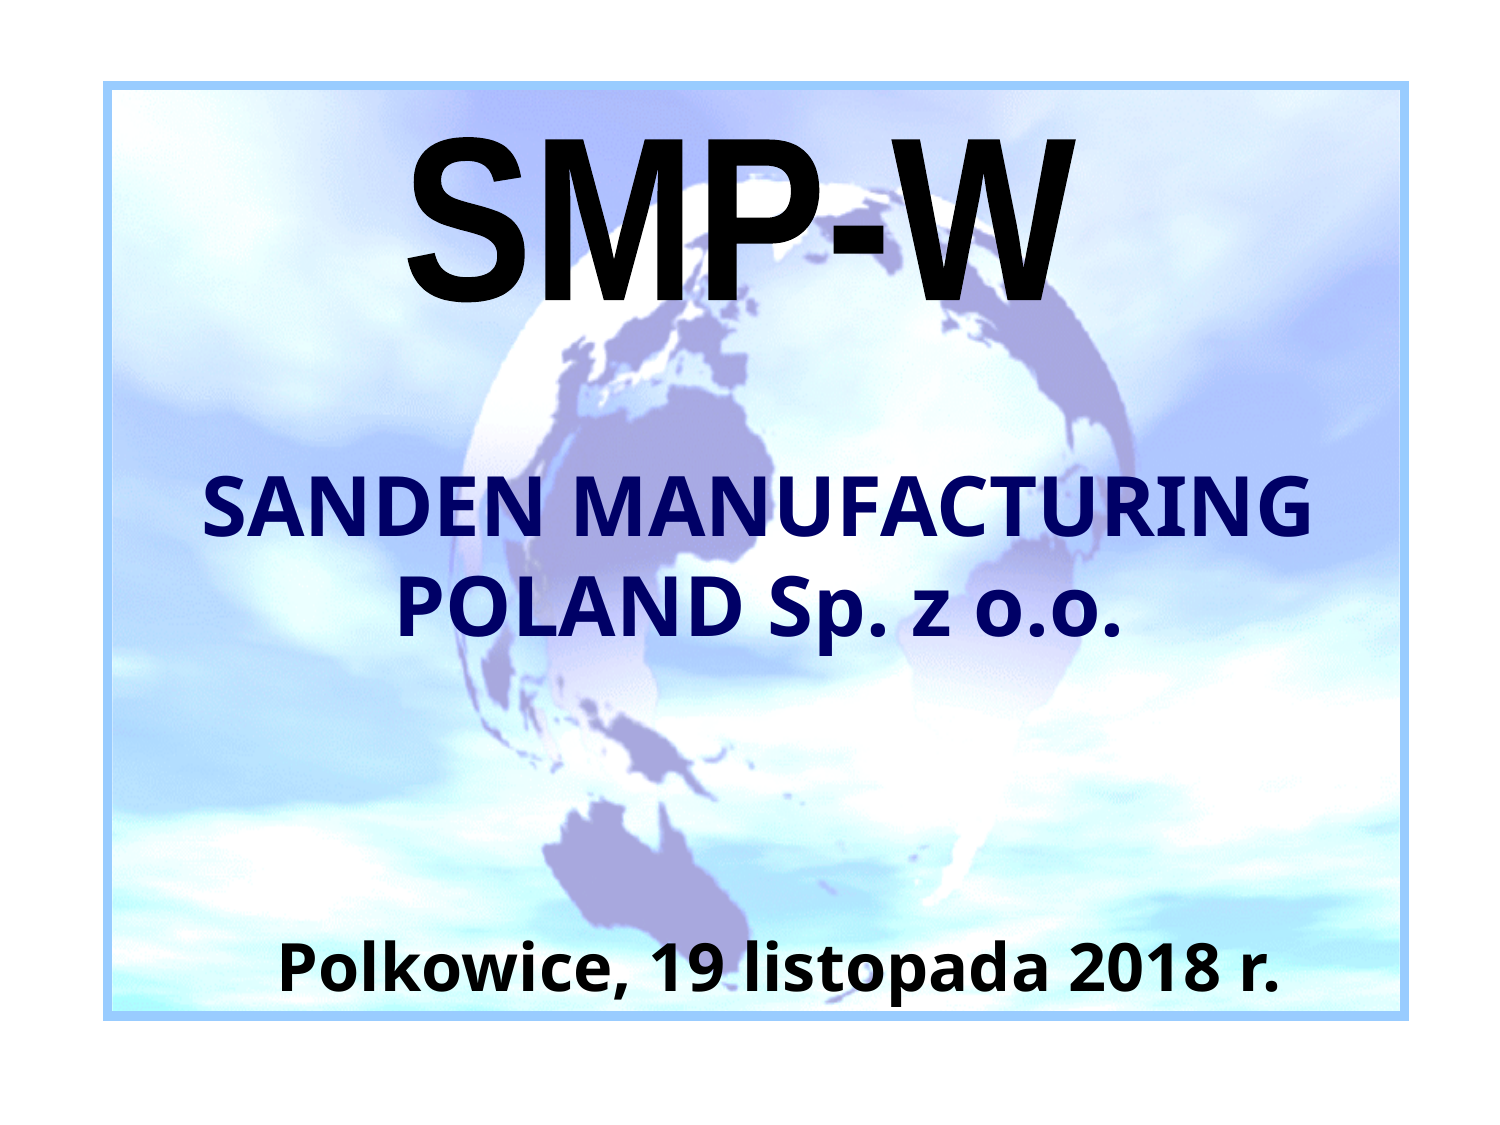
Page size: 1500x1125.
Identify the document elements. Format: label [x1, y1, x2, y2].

picture [111, 89, 1400, 1012]
